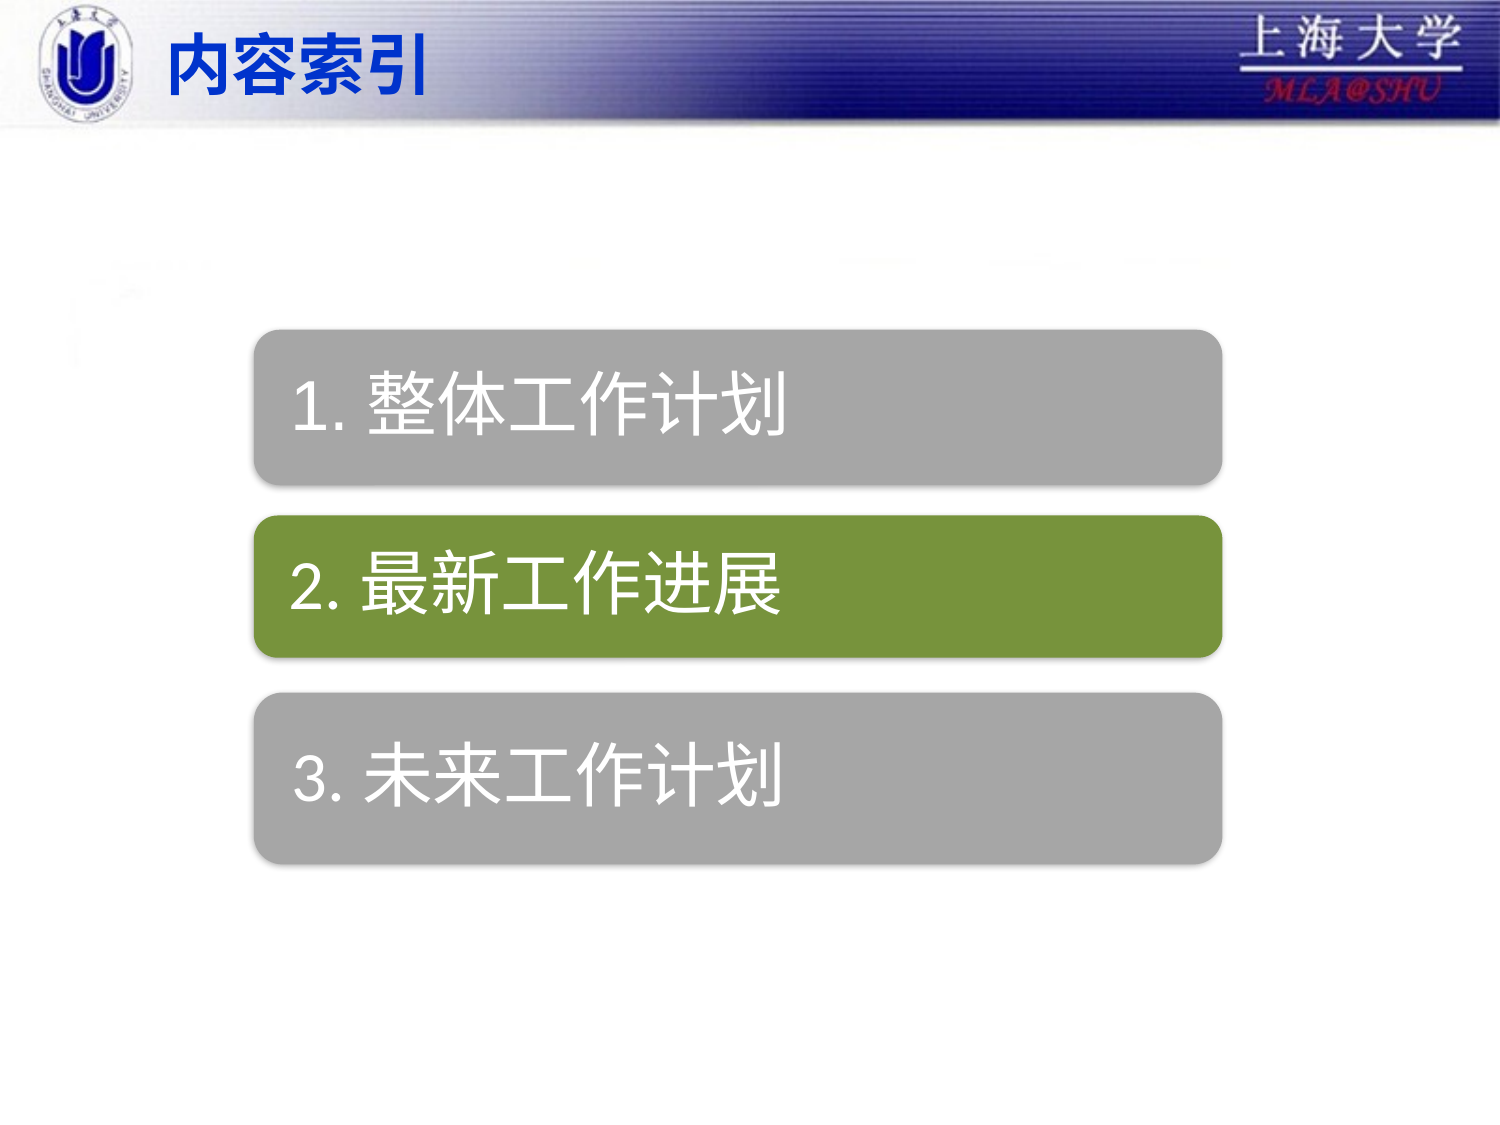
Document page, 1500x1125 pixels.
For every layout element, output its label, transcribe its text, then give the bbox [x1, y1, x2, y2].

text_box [253, 302, 1223, 882]
title 内容索引 [150, 0, 1500, 129]
picture [0, 0, 1500, 1125]
